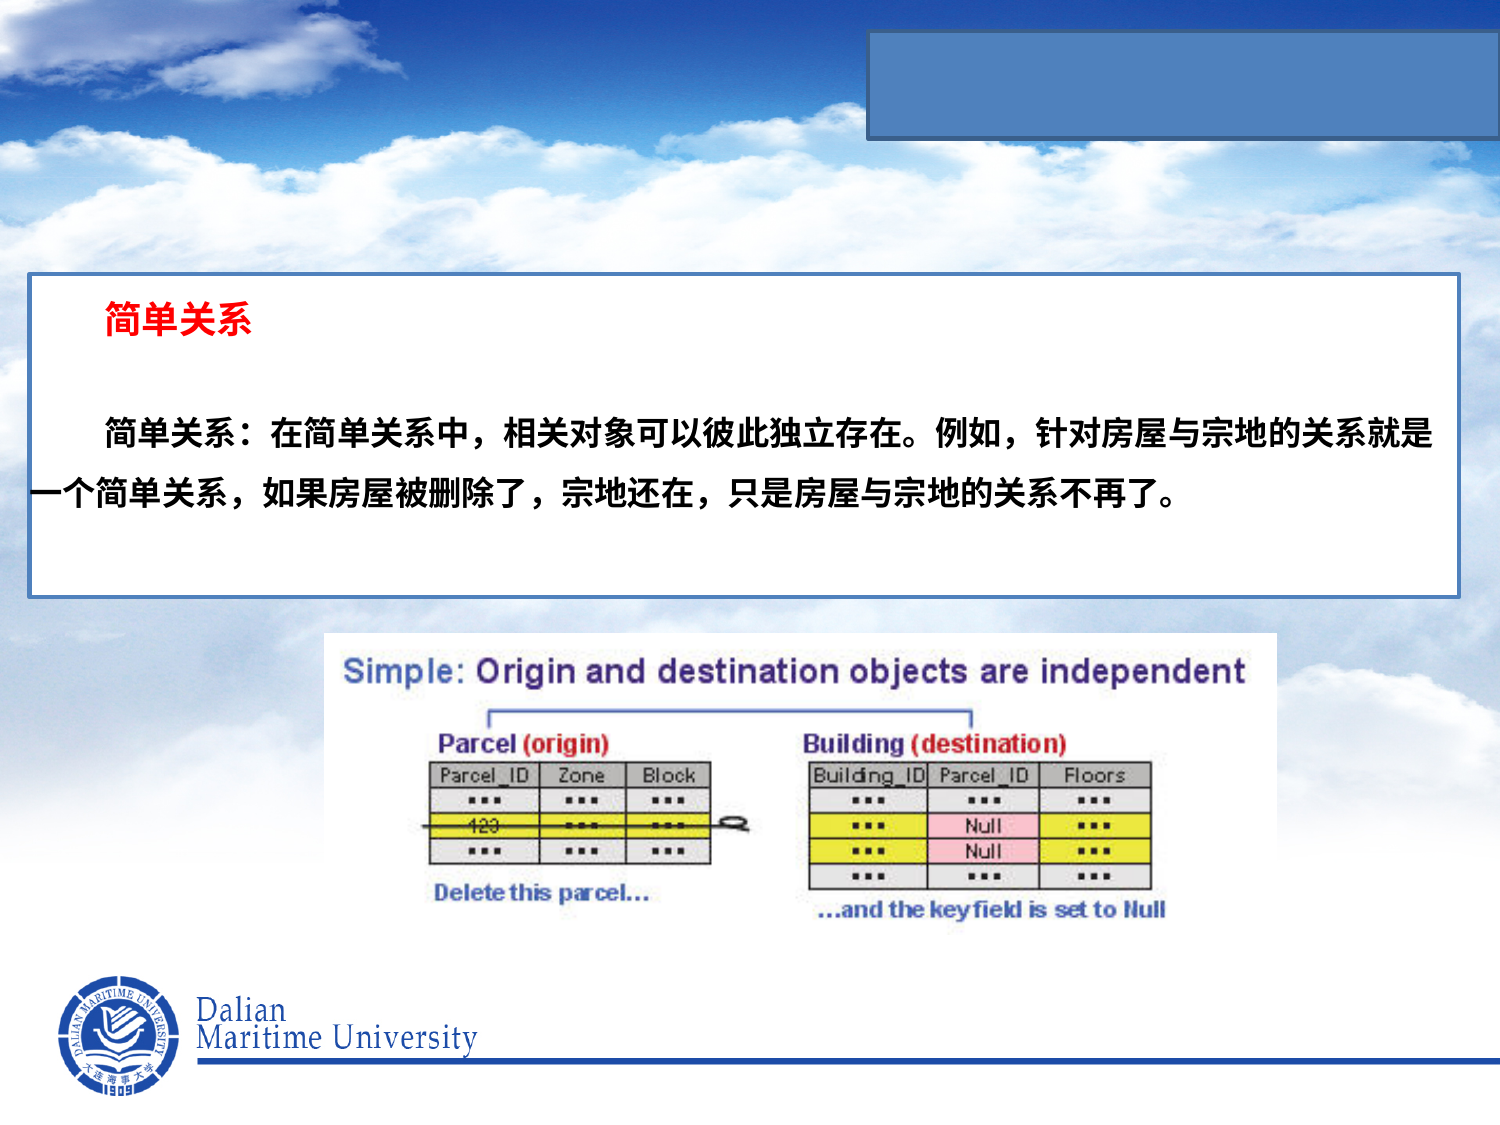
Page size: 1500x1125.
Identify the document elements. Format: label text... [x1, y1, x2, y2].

picture [0, 0, 1500, 1125]
text_box 简单关系 简单关系：在简单关系中，相关对象可以彼此独立存在。例如，针对房屋与宗地的关系就是一个简单关系，如果房屋被删除了，宗地还在，只是房屋与宗地的关系不再了。 [27, 272, 1461, 599]
